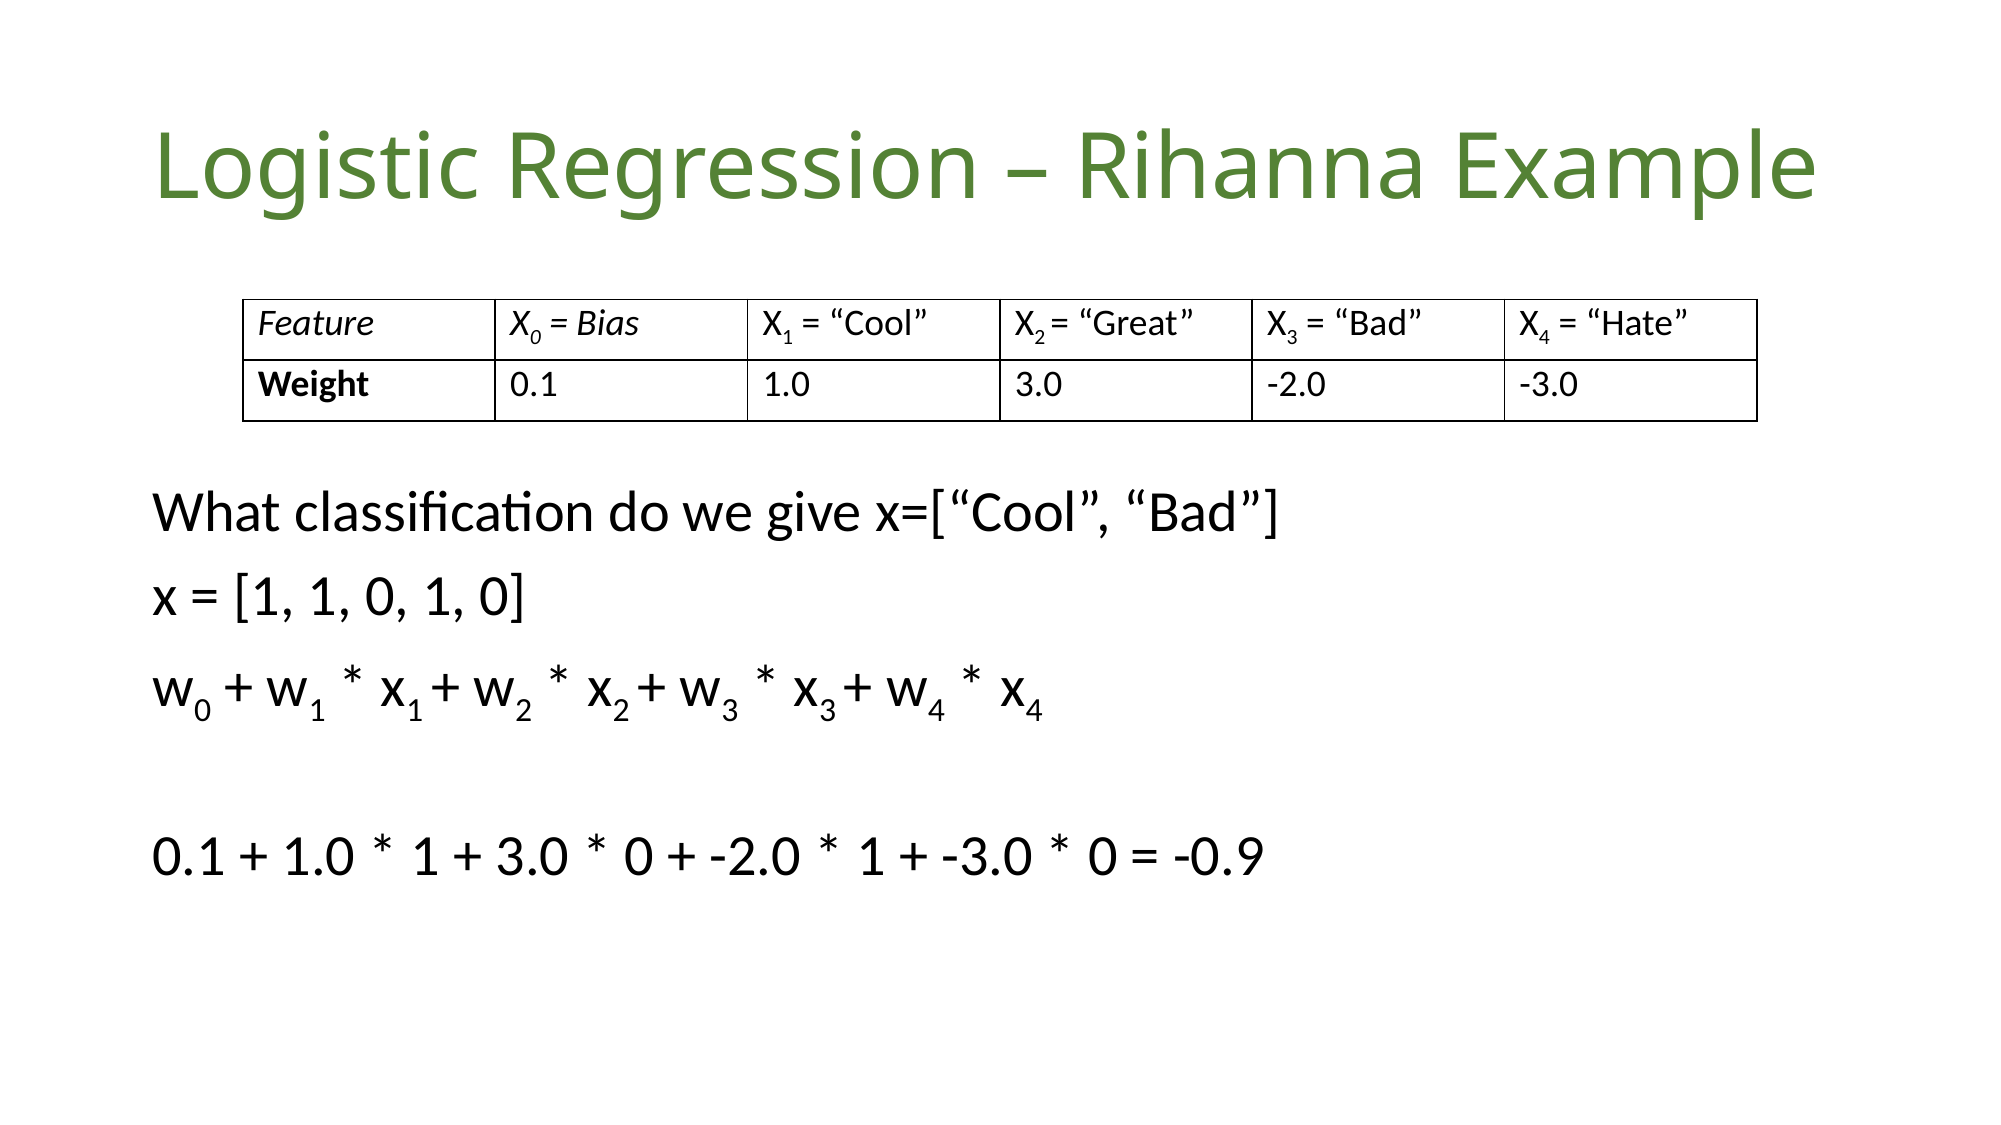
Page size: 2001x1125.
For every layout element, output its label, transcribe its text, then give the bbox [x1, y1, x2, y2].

table_cell -3.0 [1505, 361, 1756, 420]
table_cell Weight [244, 361, 494, 420]
table_header X3 = “Bad” [1253, 300, 1504, 359]
table_cell 0.1 [496, 361, 747, 420]
table_cell 1.0 [748, 361, 999, 420]
table_cell 3.0 [1001, 361, 1251, 420]
table_header X1 = “Cool” [748, 300, 999, 359]
list What classification do we give x=[“Cool”, “Bad”] x = [1, 1, 0, 1, 0] w0 + w1 * x1 + w2 * x2 + w3 * x3 + w4 * x4 0.1 + 1.0 * 1 + 3.0 * 0 + -2.0 * 1 + -3.0 * 0 = -0.9 [137, 299, 1863, 1014]
table_header Feature [244, 300, 494, 359]
table_cell -2.0 [1253, 361, 1504, 420]
table_header X4 = “Hate” [1505, 300, 1756, 359]
table_header X0 = Bias [496, 300, 747, 359]
table_header X2 = “Great” [1001, 300, 1251, 359]
title Logistic Regression – Rihanna Example [137, 59, 1863, 278]
